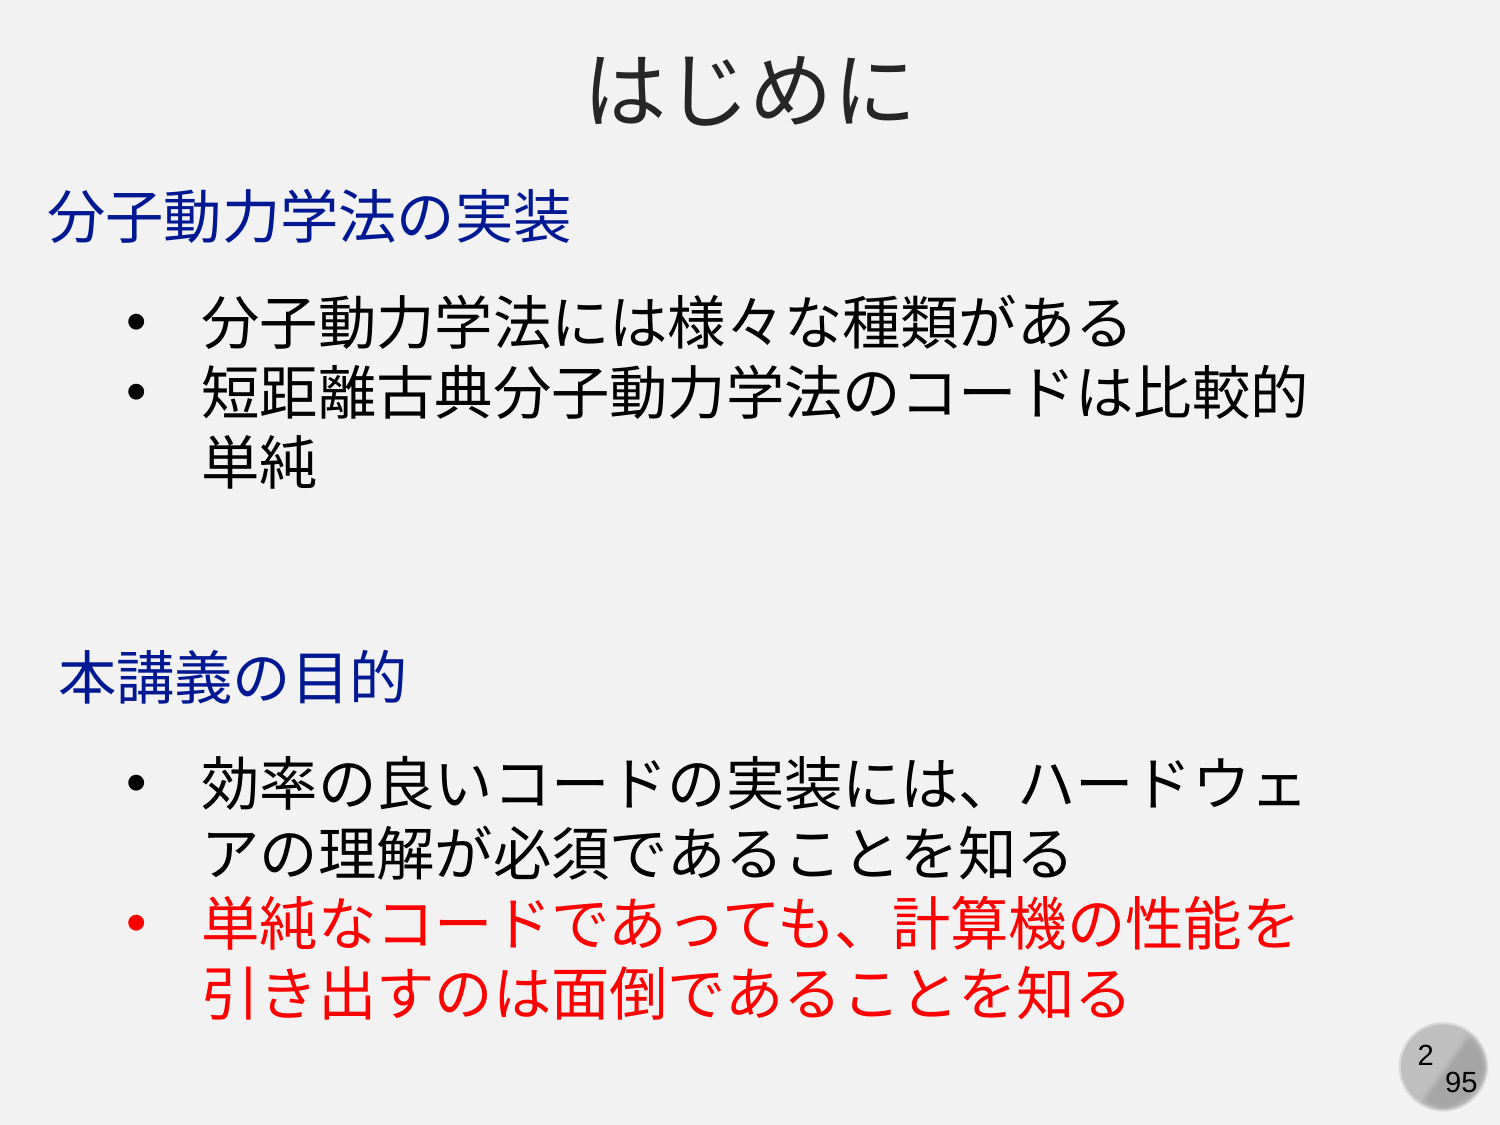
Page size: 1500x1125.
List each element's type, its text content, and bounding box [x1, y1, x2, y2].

text_box 本講義の目的 [43, 633, 423, 719]
text_box 分子動力学法には様々な種類がある 短距離古典分子動力学法のコードは比較的単純 [112, 278, 1353, 504]
text_box 分子動力学法の実装 [32, 172, 587, 258]
text_box 効率の良いコードの実装には、ハードウェアの理解が必須であることを知る 単純なコードであっても、計算機の性能を引き出すのは面倒であることを知る [112, 739, 1353, 1035]
list はじめに [0, 31, 1500, 155]
